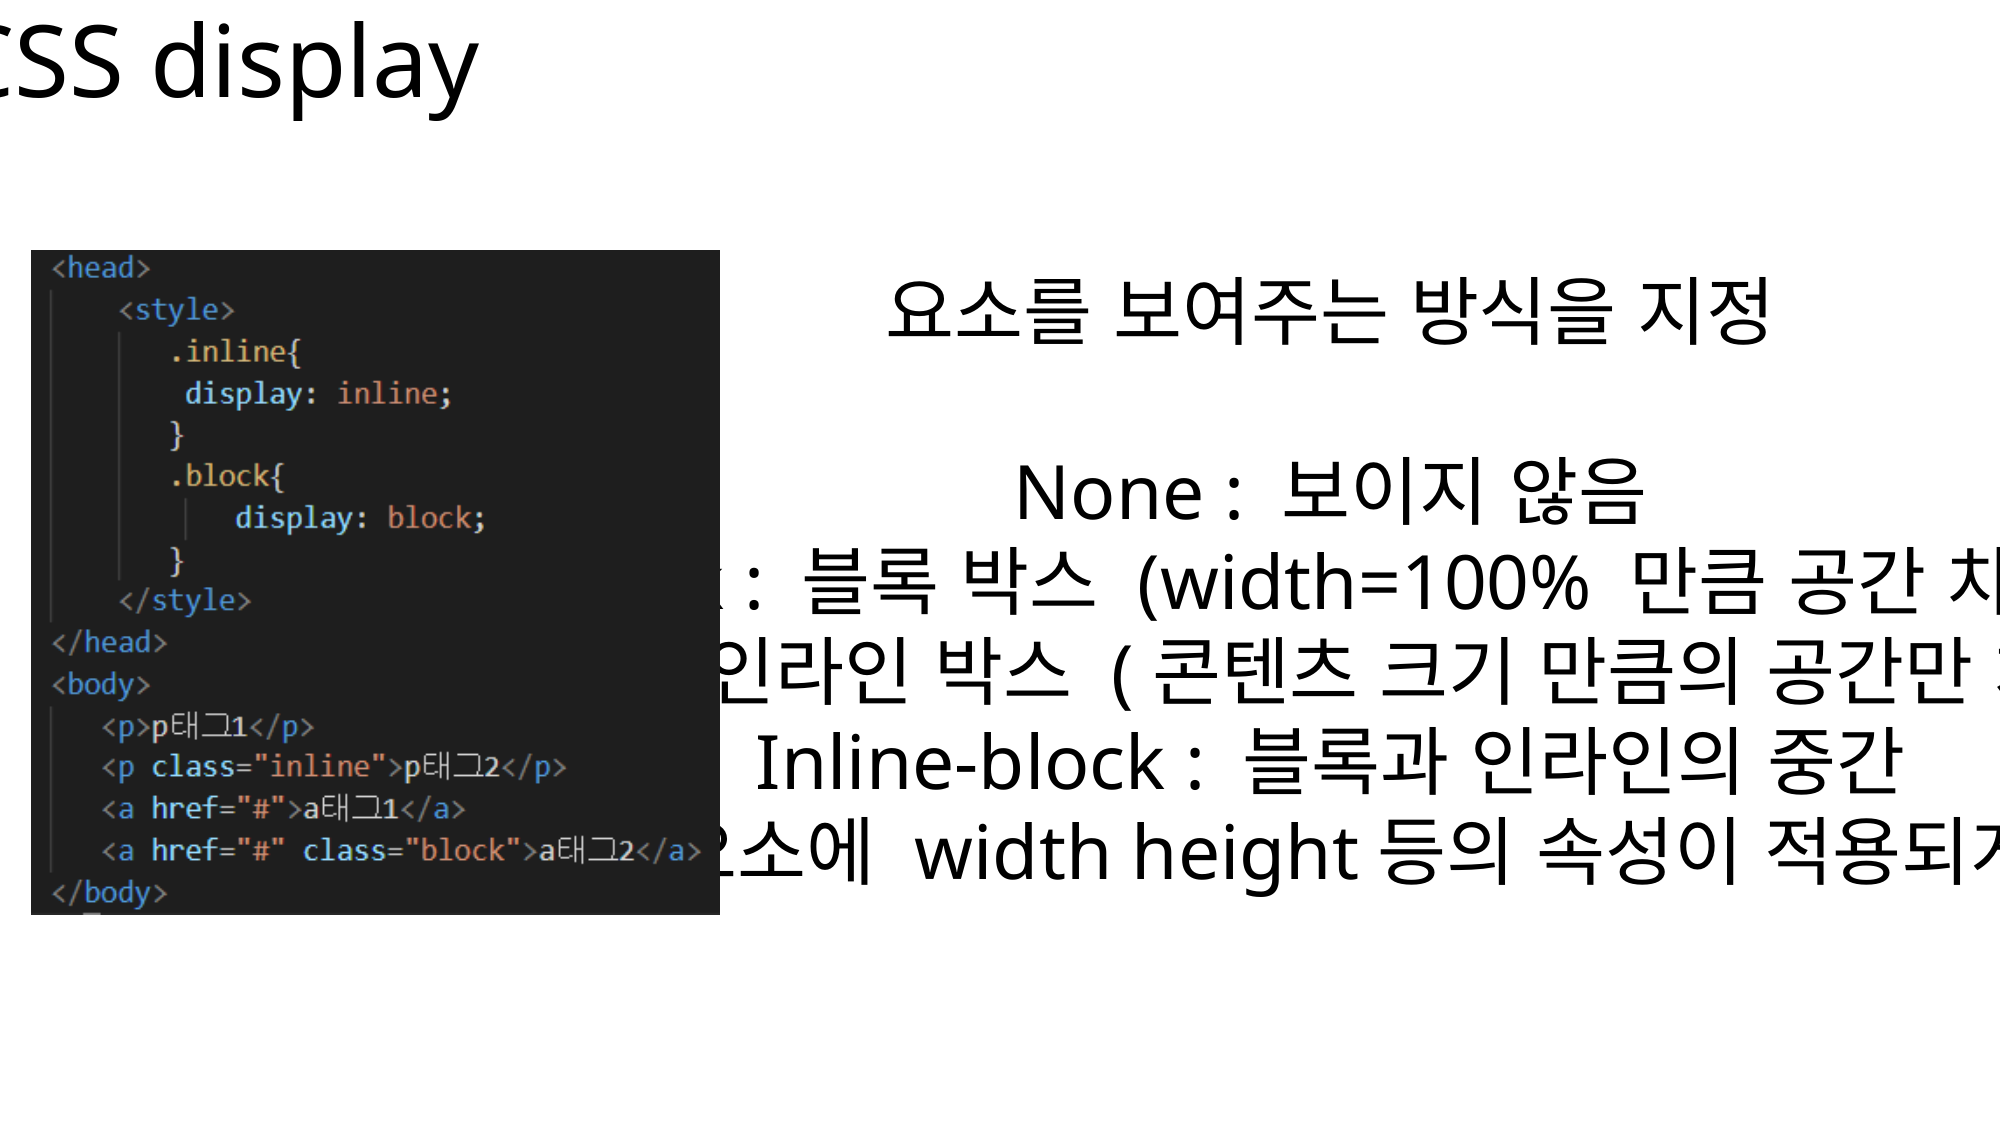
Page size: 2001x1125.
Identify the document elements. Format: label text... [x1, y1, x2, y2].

text_box CSS display [0, 0, 495, 125]
text_box 요소를 보여주는 방식을 지정 None : 보이지 않음 Block : 블록 박스 (width=100% 만큼 공간 차지) Inline : 인라인 박스 (콘텐츠 크기 만큼의 공간만 차지) Inline-block : 블록과 인라인의 중간 (block 요소에 width height등의 속성이 적용되게 해줌) [720, 256, 2000, 902]
picture [31, 250, 720, 915]
